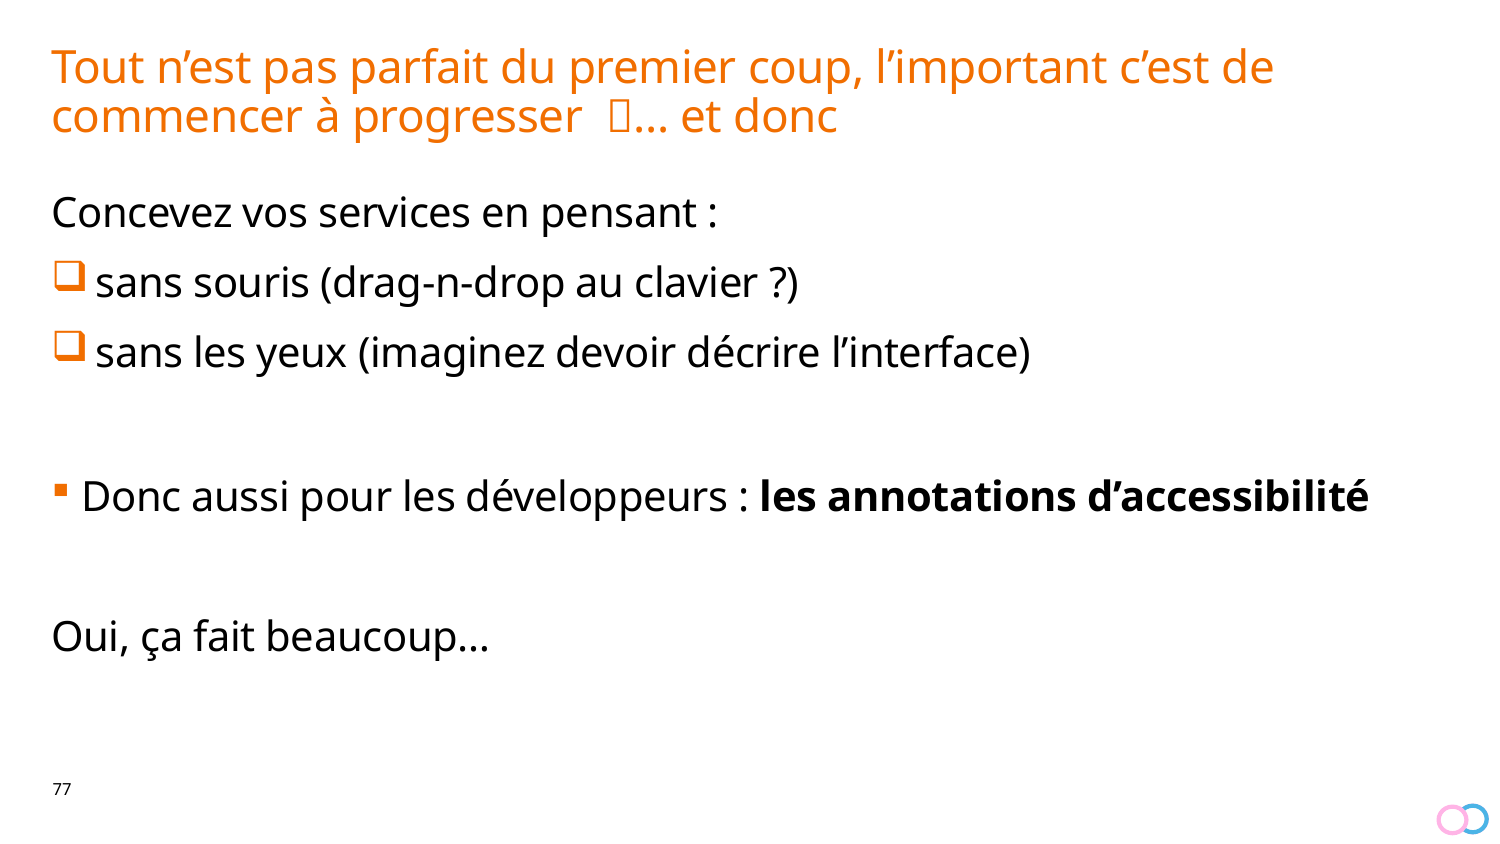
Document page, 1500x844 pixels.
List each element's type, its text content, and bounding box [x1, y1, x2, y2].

list Concevez vos services en pensant : sans souris (drag-n-drop au clavier ?) sans les yeux (imaginez devoir décrire l’interface) Donc aussi pour les développeurs : les annotations d’accessibilité Oui, ça fait beaucoup… [51, 191, 1449, 747]
title Tout n’est pas parfait du premier coup, l’important c’est de commencer à progresser 🙂… et donc [51, 43, 1488, 166]
text_box [1436, 804, 1469, 836]
text_box [1462, 803, 1489, 835]
